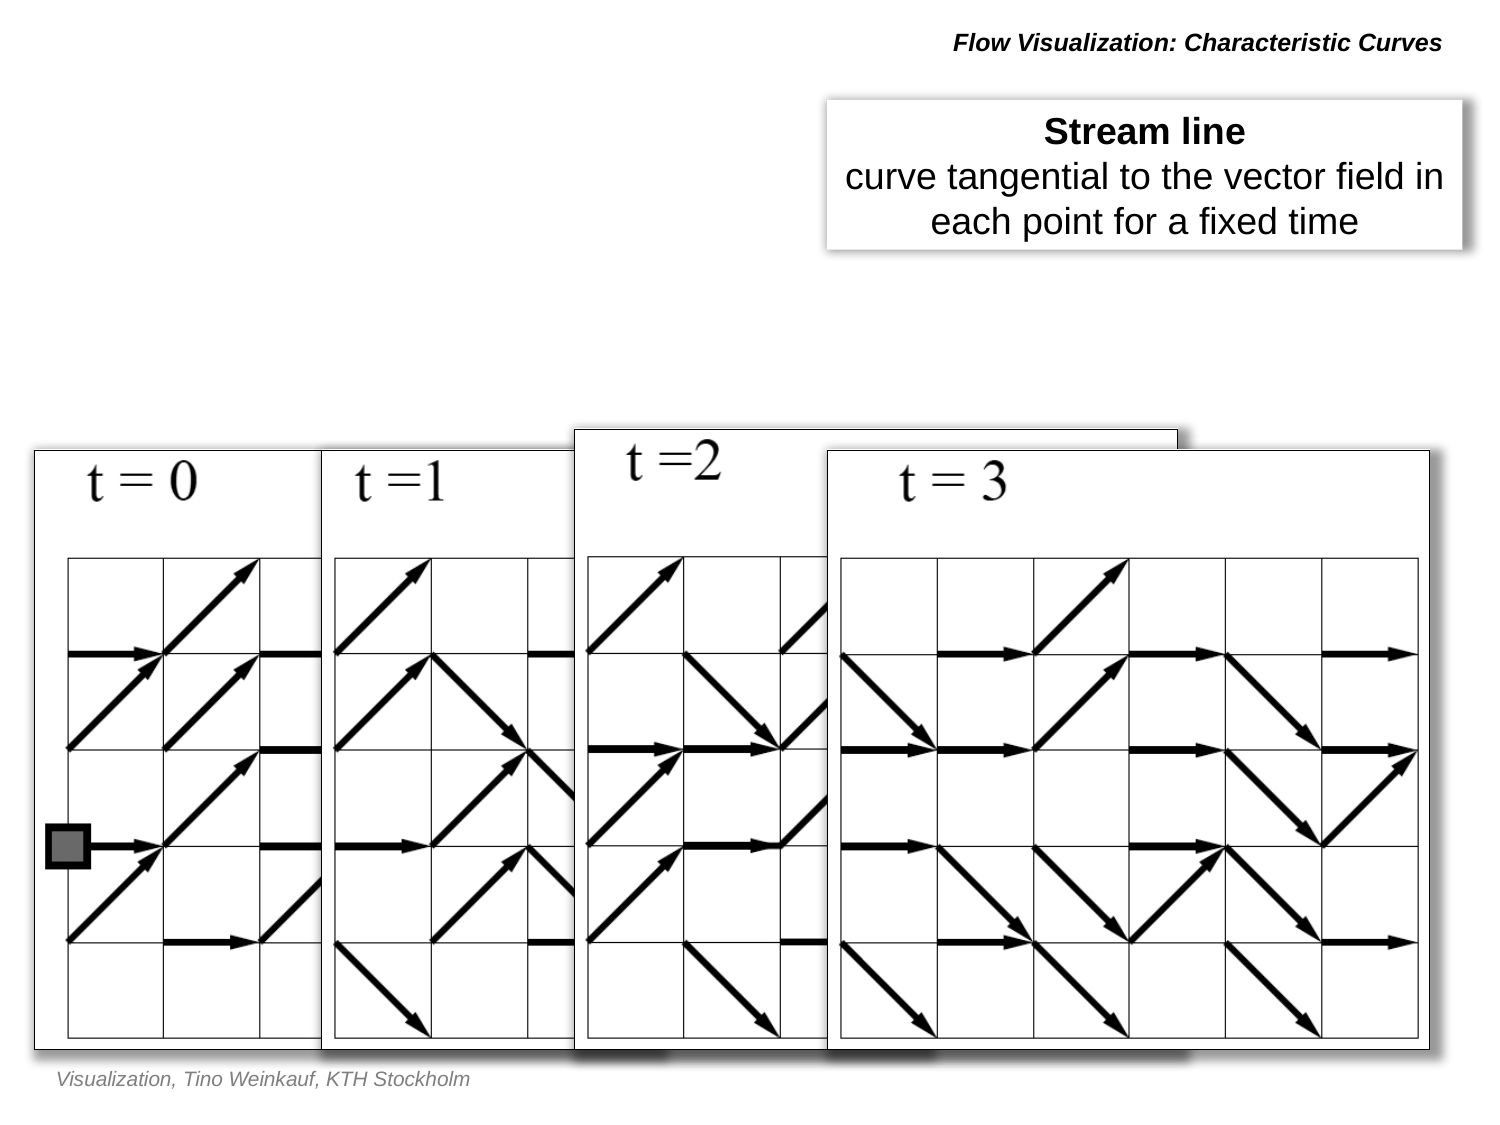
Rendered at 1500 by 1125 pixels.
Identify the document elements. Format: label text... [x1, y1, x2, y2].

text_box Stream line curve tangential to the vector field in each point for a fixed time [827, 99, 1463, 250]
picture [33, 428, 1430, 1051]
title Flow Visualization: Characteristic Curves [237, 18, 1460, 67]
